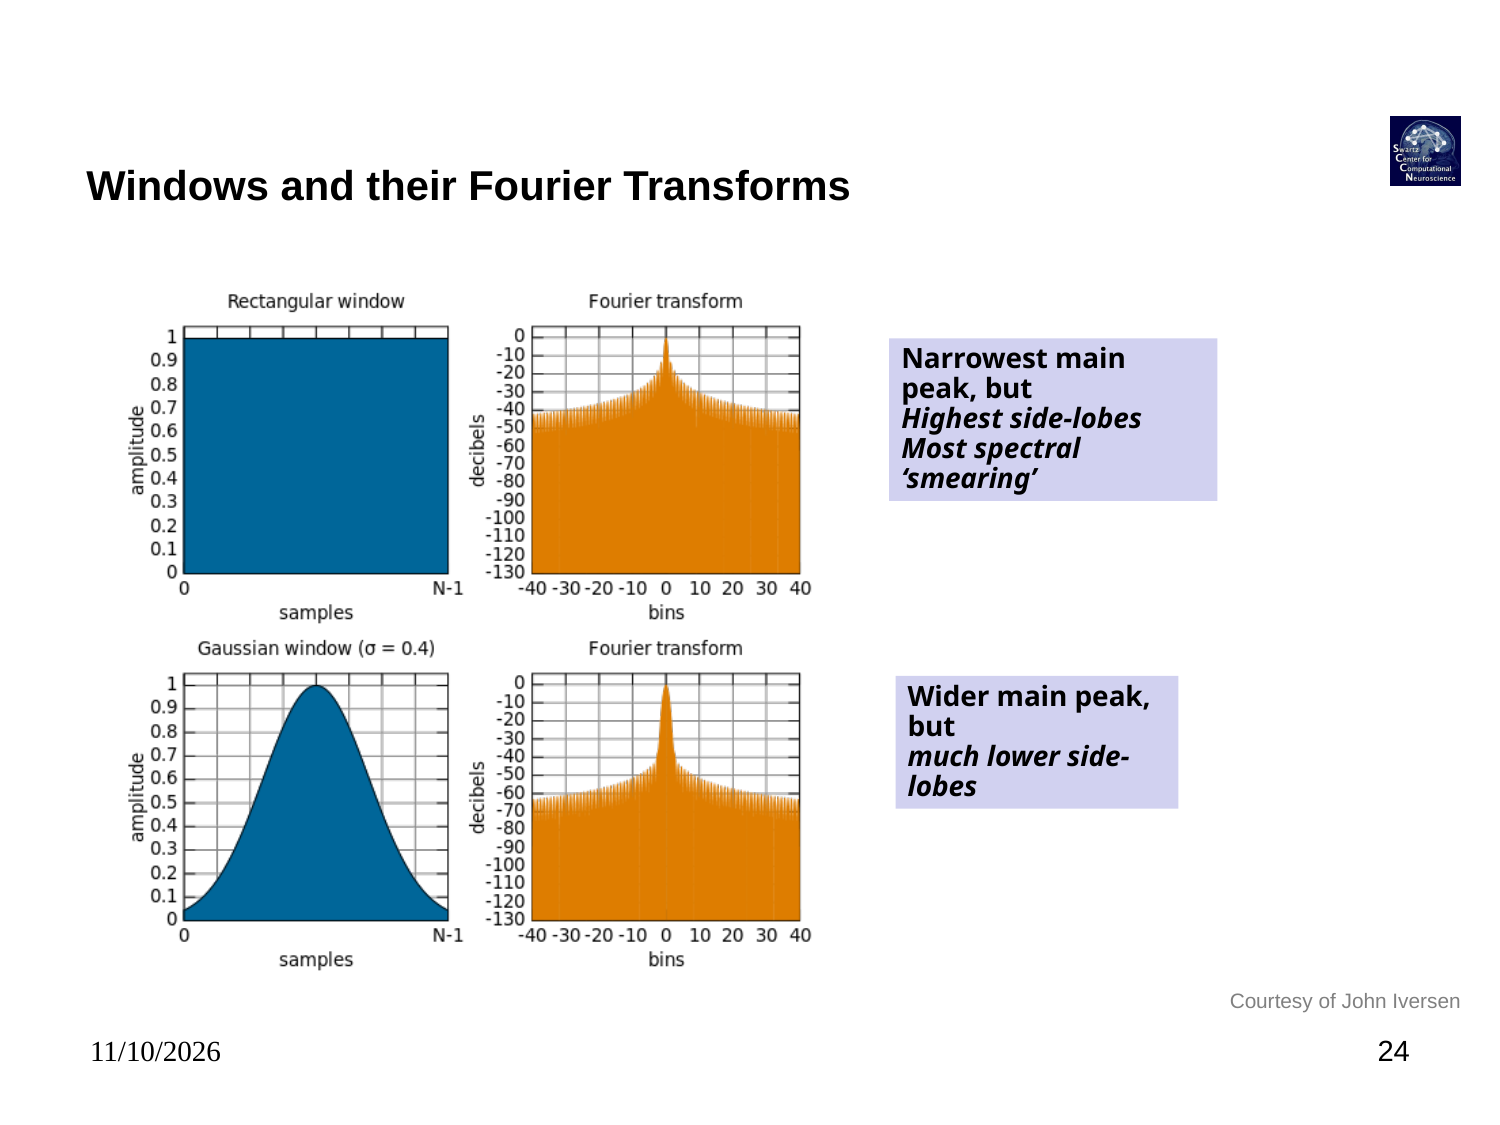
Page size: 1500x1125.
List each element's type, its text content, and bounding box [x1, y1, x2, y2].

text_box Narrowest main peak, but Highest side-lobes Most spectral ‘smearing’ [889, 338, 1218, 501]
text_box Courtesy of John Iversen [1215, 979, 1476, 1020]
text_box Windows and their Fourier Transforms [73, 96, 1500, 278]
text_box Wider main peak, but much lower side-lobes [895, 675, 1179, 809]
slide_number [74, 1024, 426, 1103]
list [118, 639, 814, 980]
slide_number 24 [1074, 1024, 1426, 1103]
picture [118, 285, 814, 633]
picture [1390, 116, 1462, 186]
